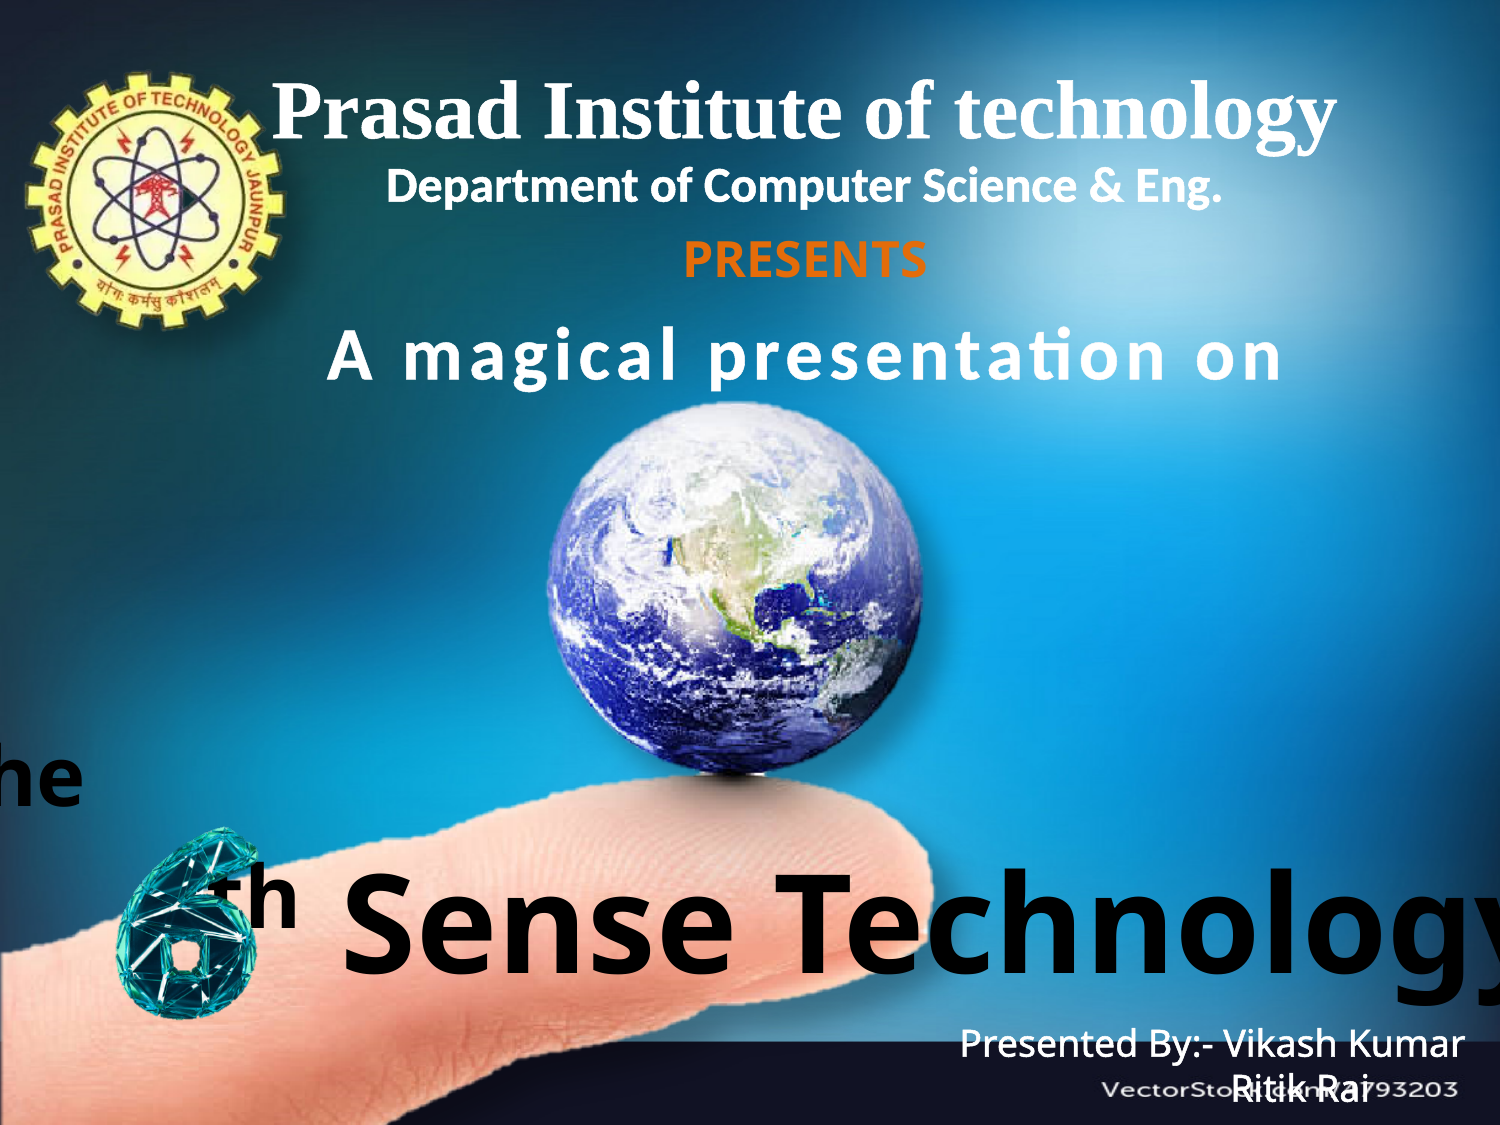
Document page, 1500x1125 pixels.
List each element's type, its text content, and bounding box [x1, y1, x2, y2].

text_box Presented By:- Vikash Kumar Ritik Rai [1169, 1011, 1481, 1117]
picture [1178, 709, 1188, 715]
text_box A magical presentation on [311, 296, 1299, 402]
text_box The th Sense Technology [1169, 716, 1500, 1011]
text_box Department of Computer Science & Eng. [370, 144, 1240, 220]
picture [0, 0, 1500, 1125]
picture [1375, 579, 1380, 591]
text_box Prasad Institute of technology [256, 47, 1354, 163]
text_box Presents [667, 219, 943, 295]
